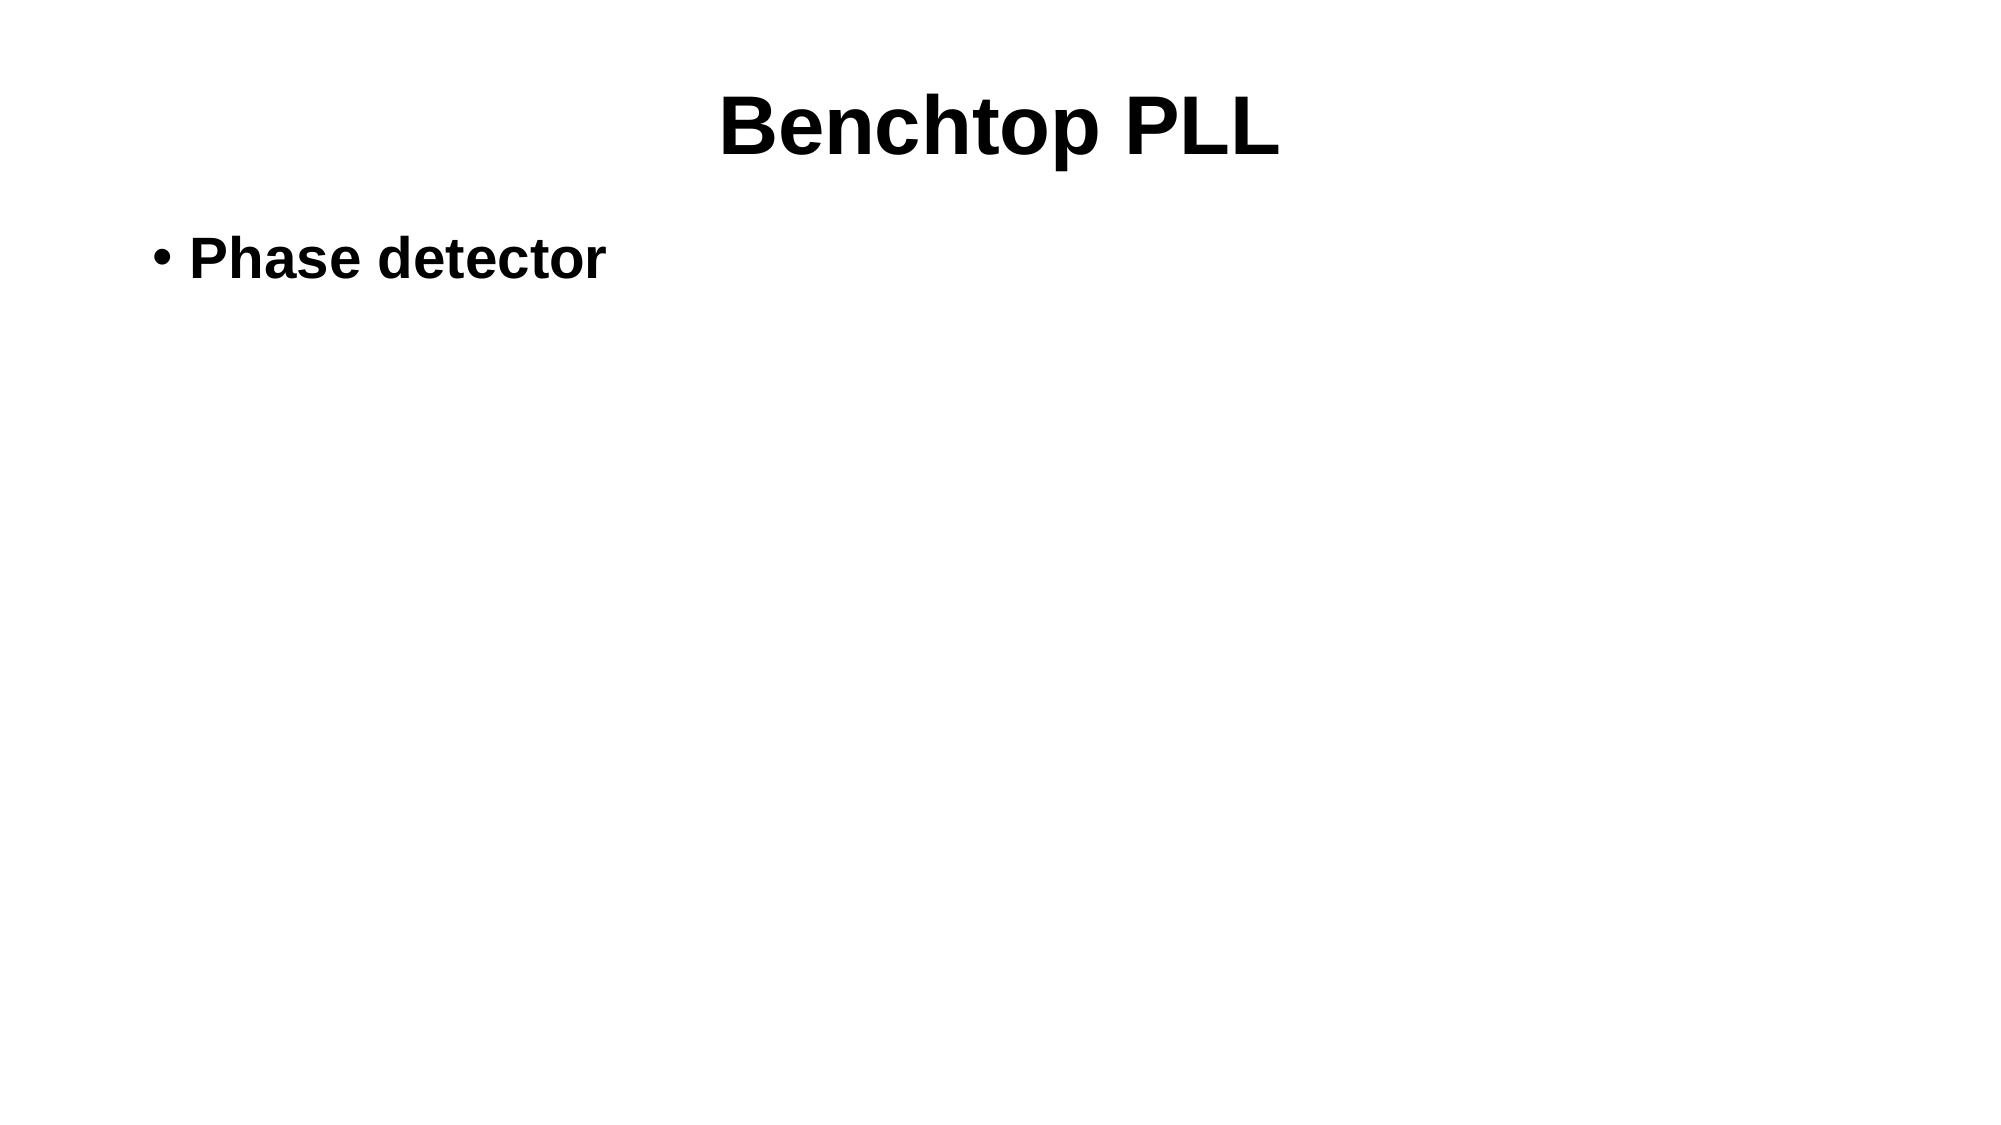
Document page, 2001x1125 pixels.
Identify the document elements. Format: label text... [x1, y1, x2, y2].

title Benchtop PLL [137, 59, 1863, 195]
list Phase detector [137, 220, 1863, 1014]
